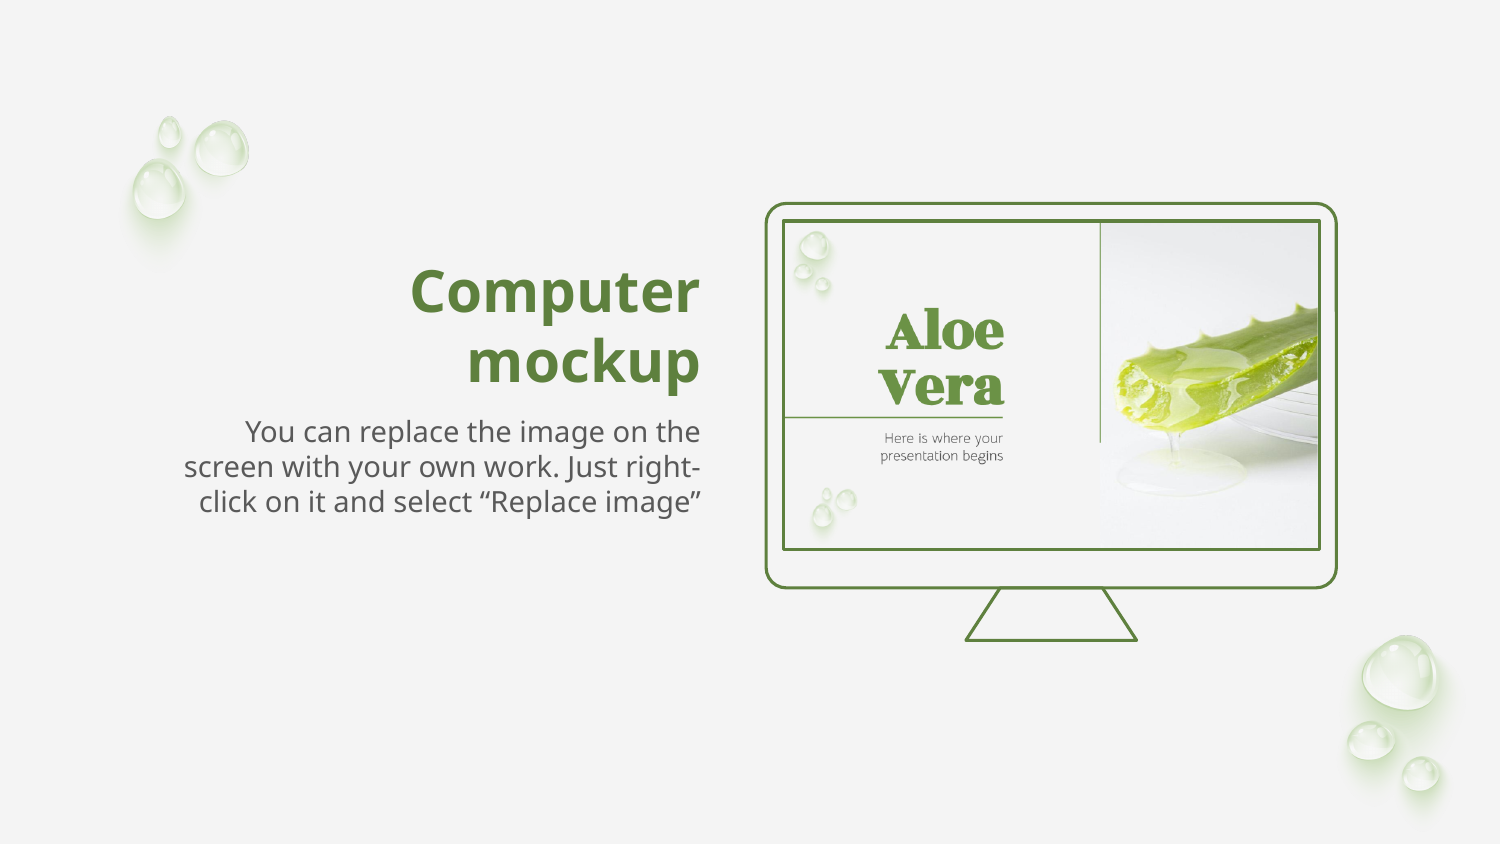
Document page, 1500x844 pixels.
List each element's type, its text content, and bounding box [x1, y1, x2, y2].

picture [784, 222, 1318, 548]
title Computer mockup [163, 313, 717, 398]
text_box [765, 203, 1337, 641]
picture [118, 116, 249, 275]
picture [1336, 634, 1467, 833]
subtitle You can replace the image on the screen with your own work. Just right-click on it and select “Replace image” [163, 398, 717, 531]
